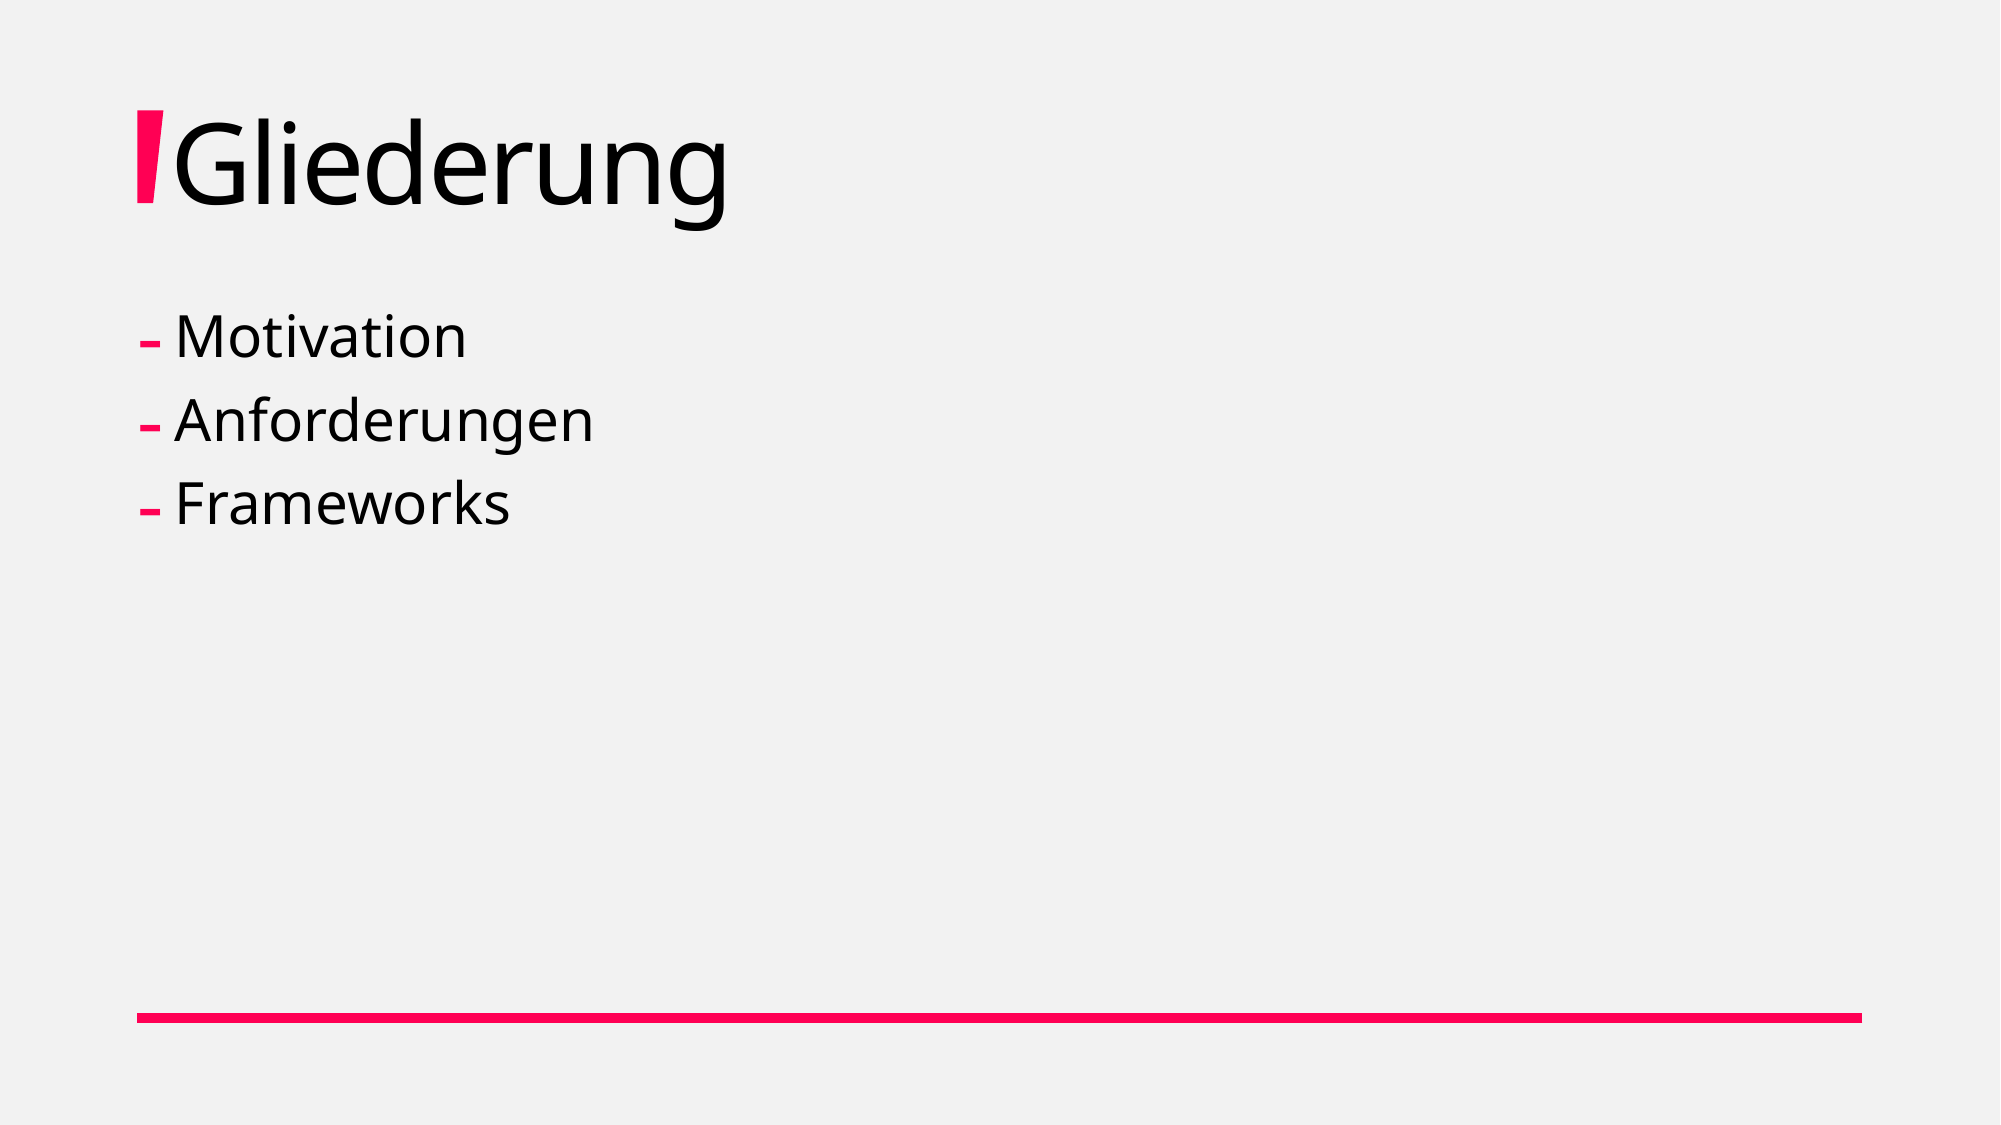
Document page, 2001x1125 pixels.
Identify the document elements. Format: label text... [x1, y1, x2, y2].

title Gliederung [155, 59, 1881, 278]
list Motivation Anforderungen Frameworks [137, 299, 1863, 1014]
